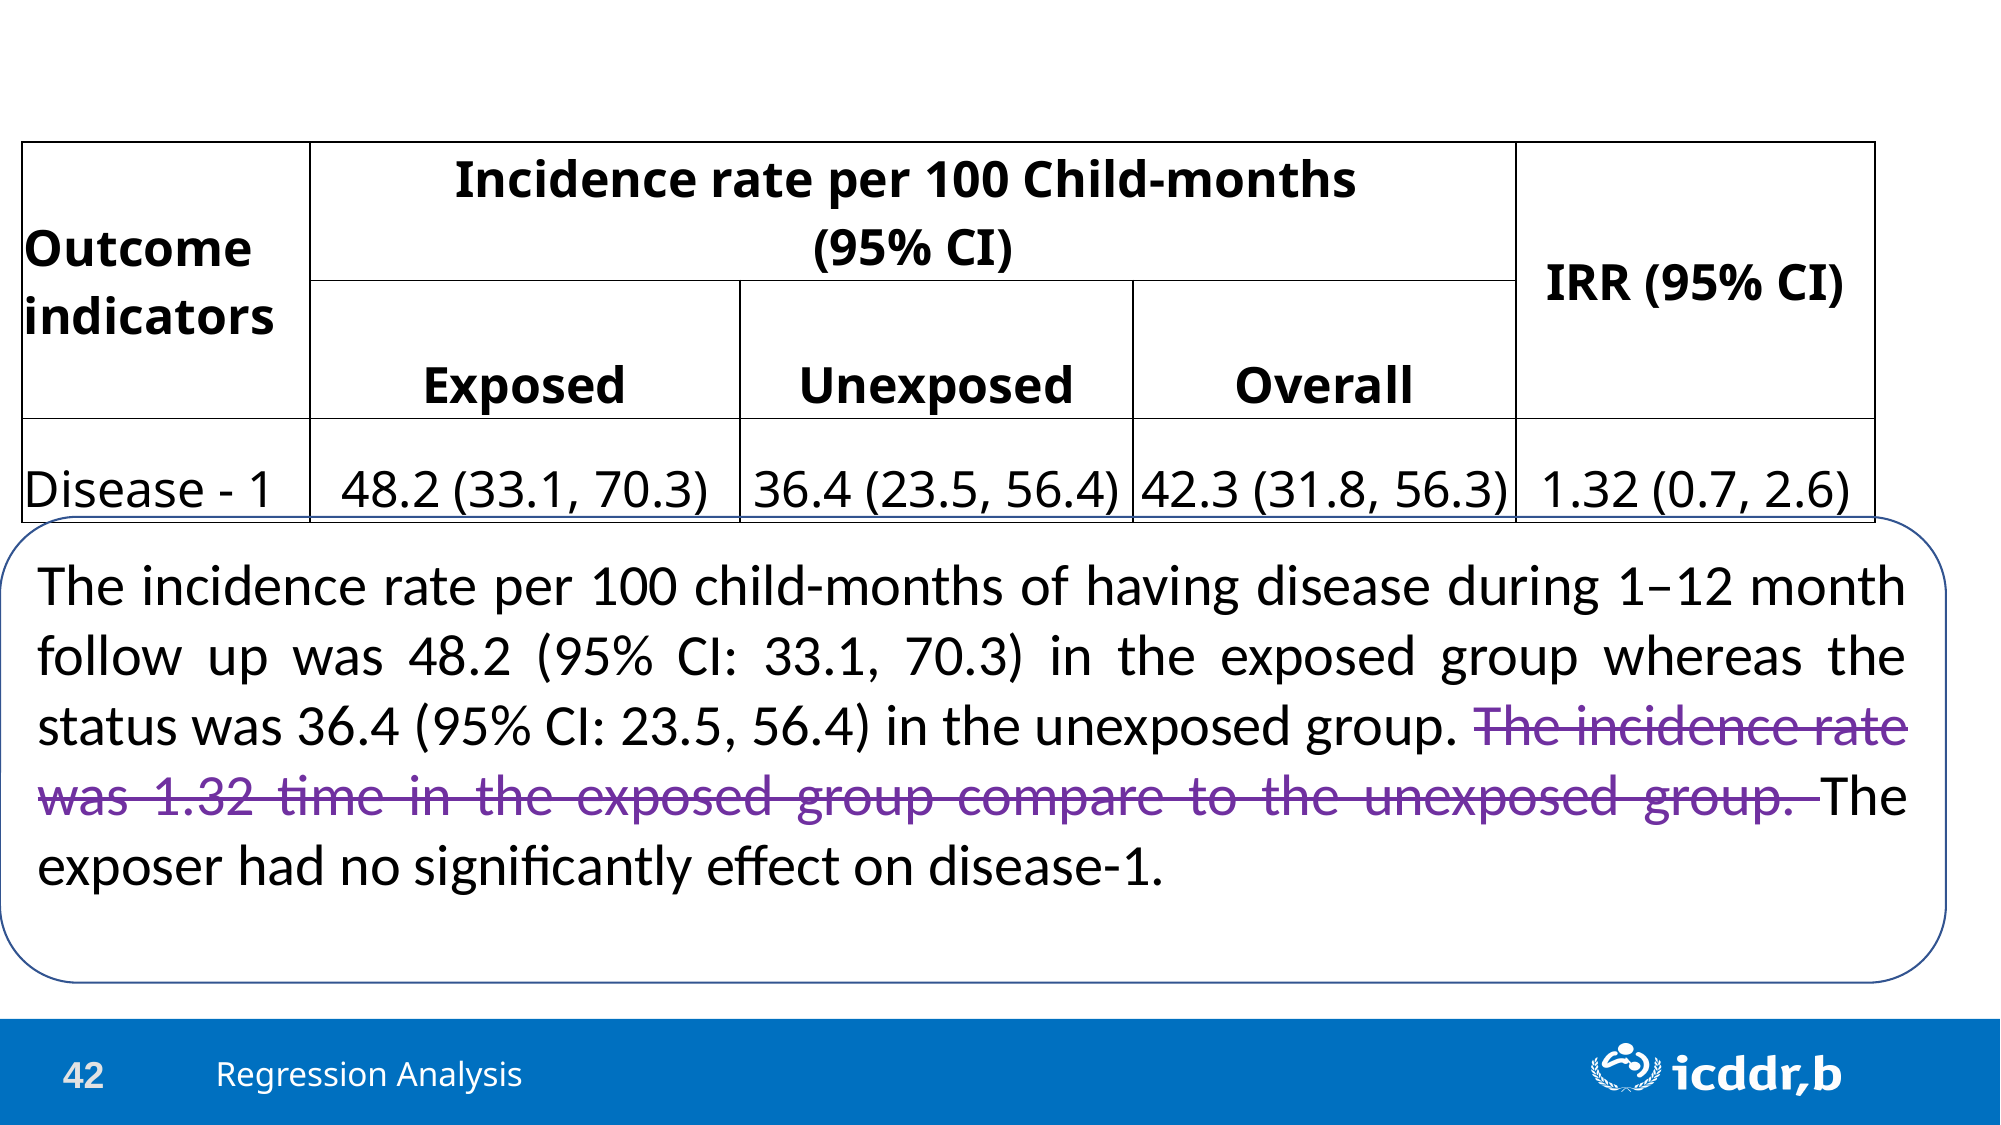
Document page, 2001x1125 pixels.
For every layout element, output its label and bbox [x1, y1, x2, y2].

table_cell [1517, 419, 1874, 515]
table_cell [1134, 281, 1515, 418]
table_cell [23, 419, 309, 522]
table_header [23, 143, 309, 418]
table_cell [311, 281, 739, 418]
table_cell [1134, 419, 1515, 515]
picture [1591, 1043, 1841, 1096]
text_box [0, 515, 1947, 984]
table_cell [741, 281, 1132, 418]
table_cell [741, 419, 1132, 515]
table_cell [311, 419, 739, 515]
table_header [1517, 143, 1874, 418]
table_header [311, 143, 1515, 280]
